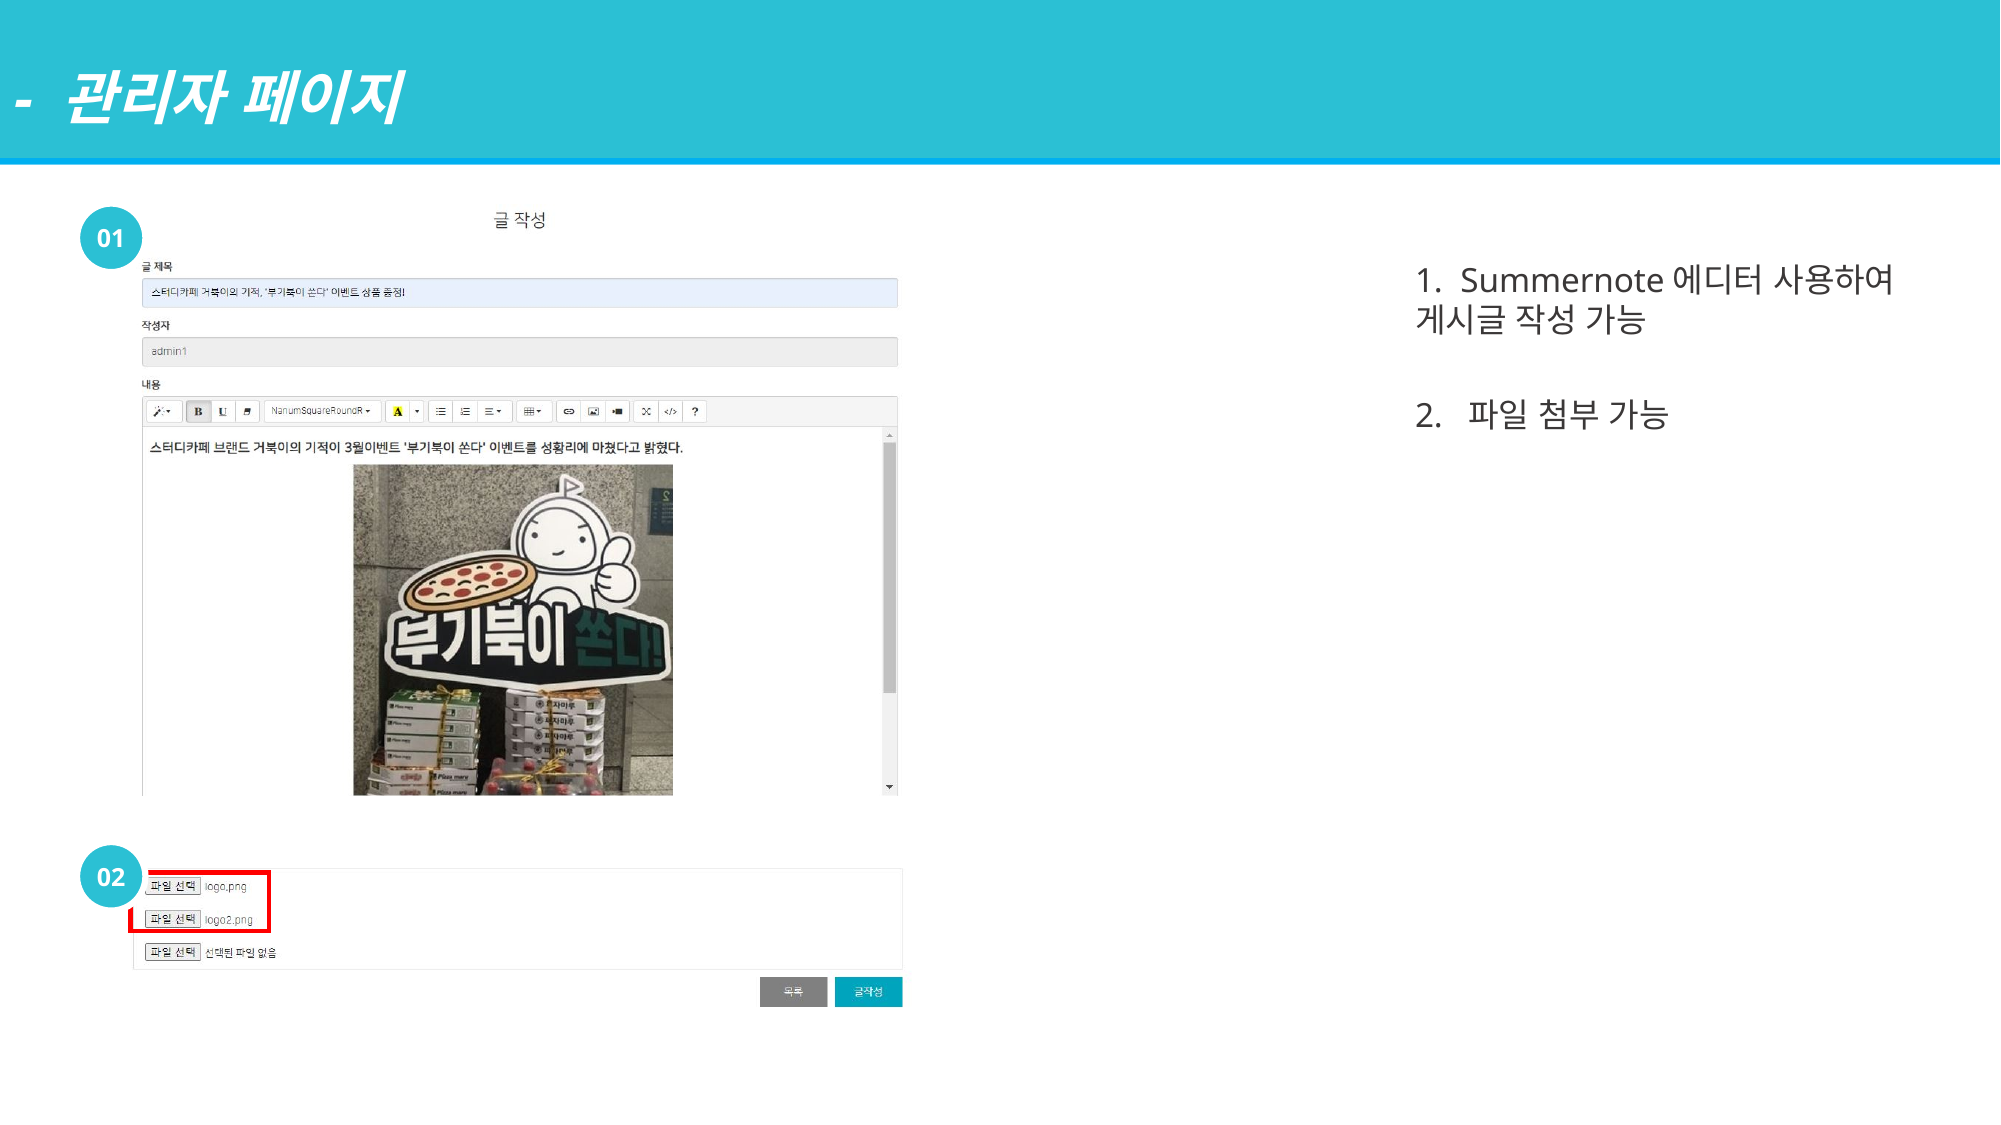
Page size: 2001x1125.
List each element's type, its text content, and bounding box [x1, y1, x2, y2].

text_box 02 [75, 840, 144, 912]
picture [130, 204, 912, 796]
text_box 2. 파일 첨부 가능 [1400, 386, 1975, 442]
text_box 1. Summernote에디터 사용하여 게시글 작성 가능 [1400, 251, 1975, 347]
text_box 01 [75, 202, 130, 274]
picture [131, 862, 912, 1021]
text_box - 관리자 페이지 [0, 0, 2000, 159]
